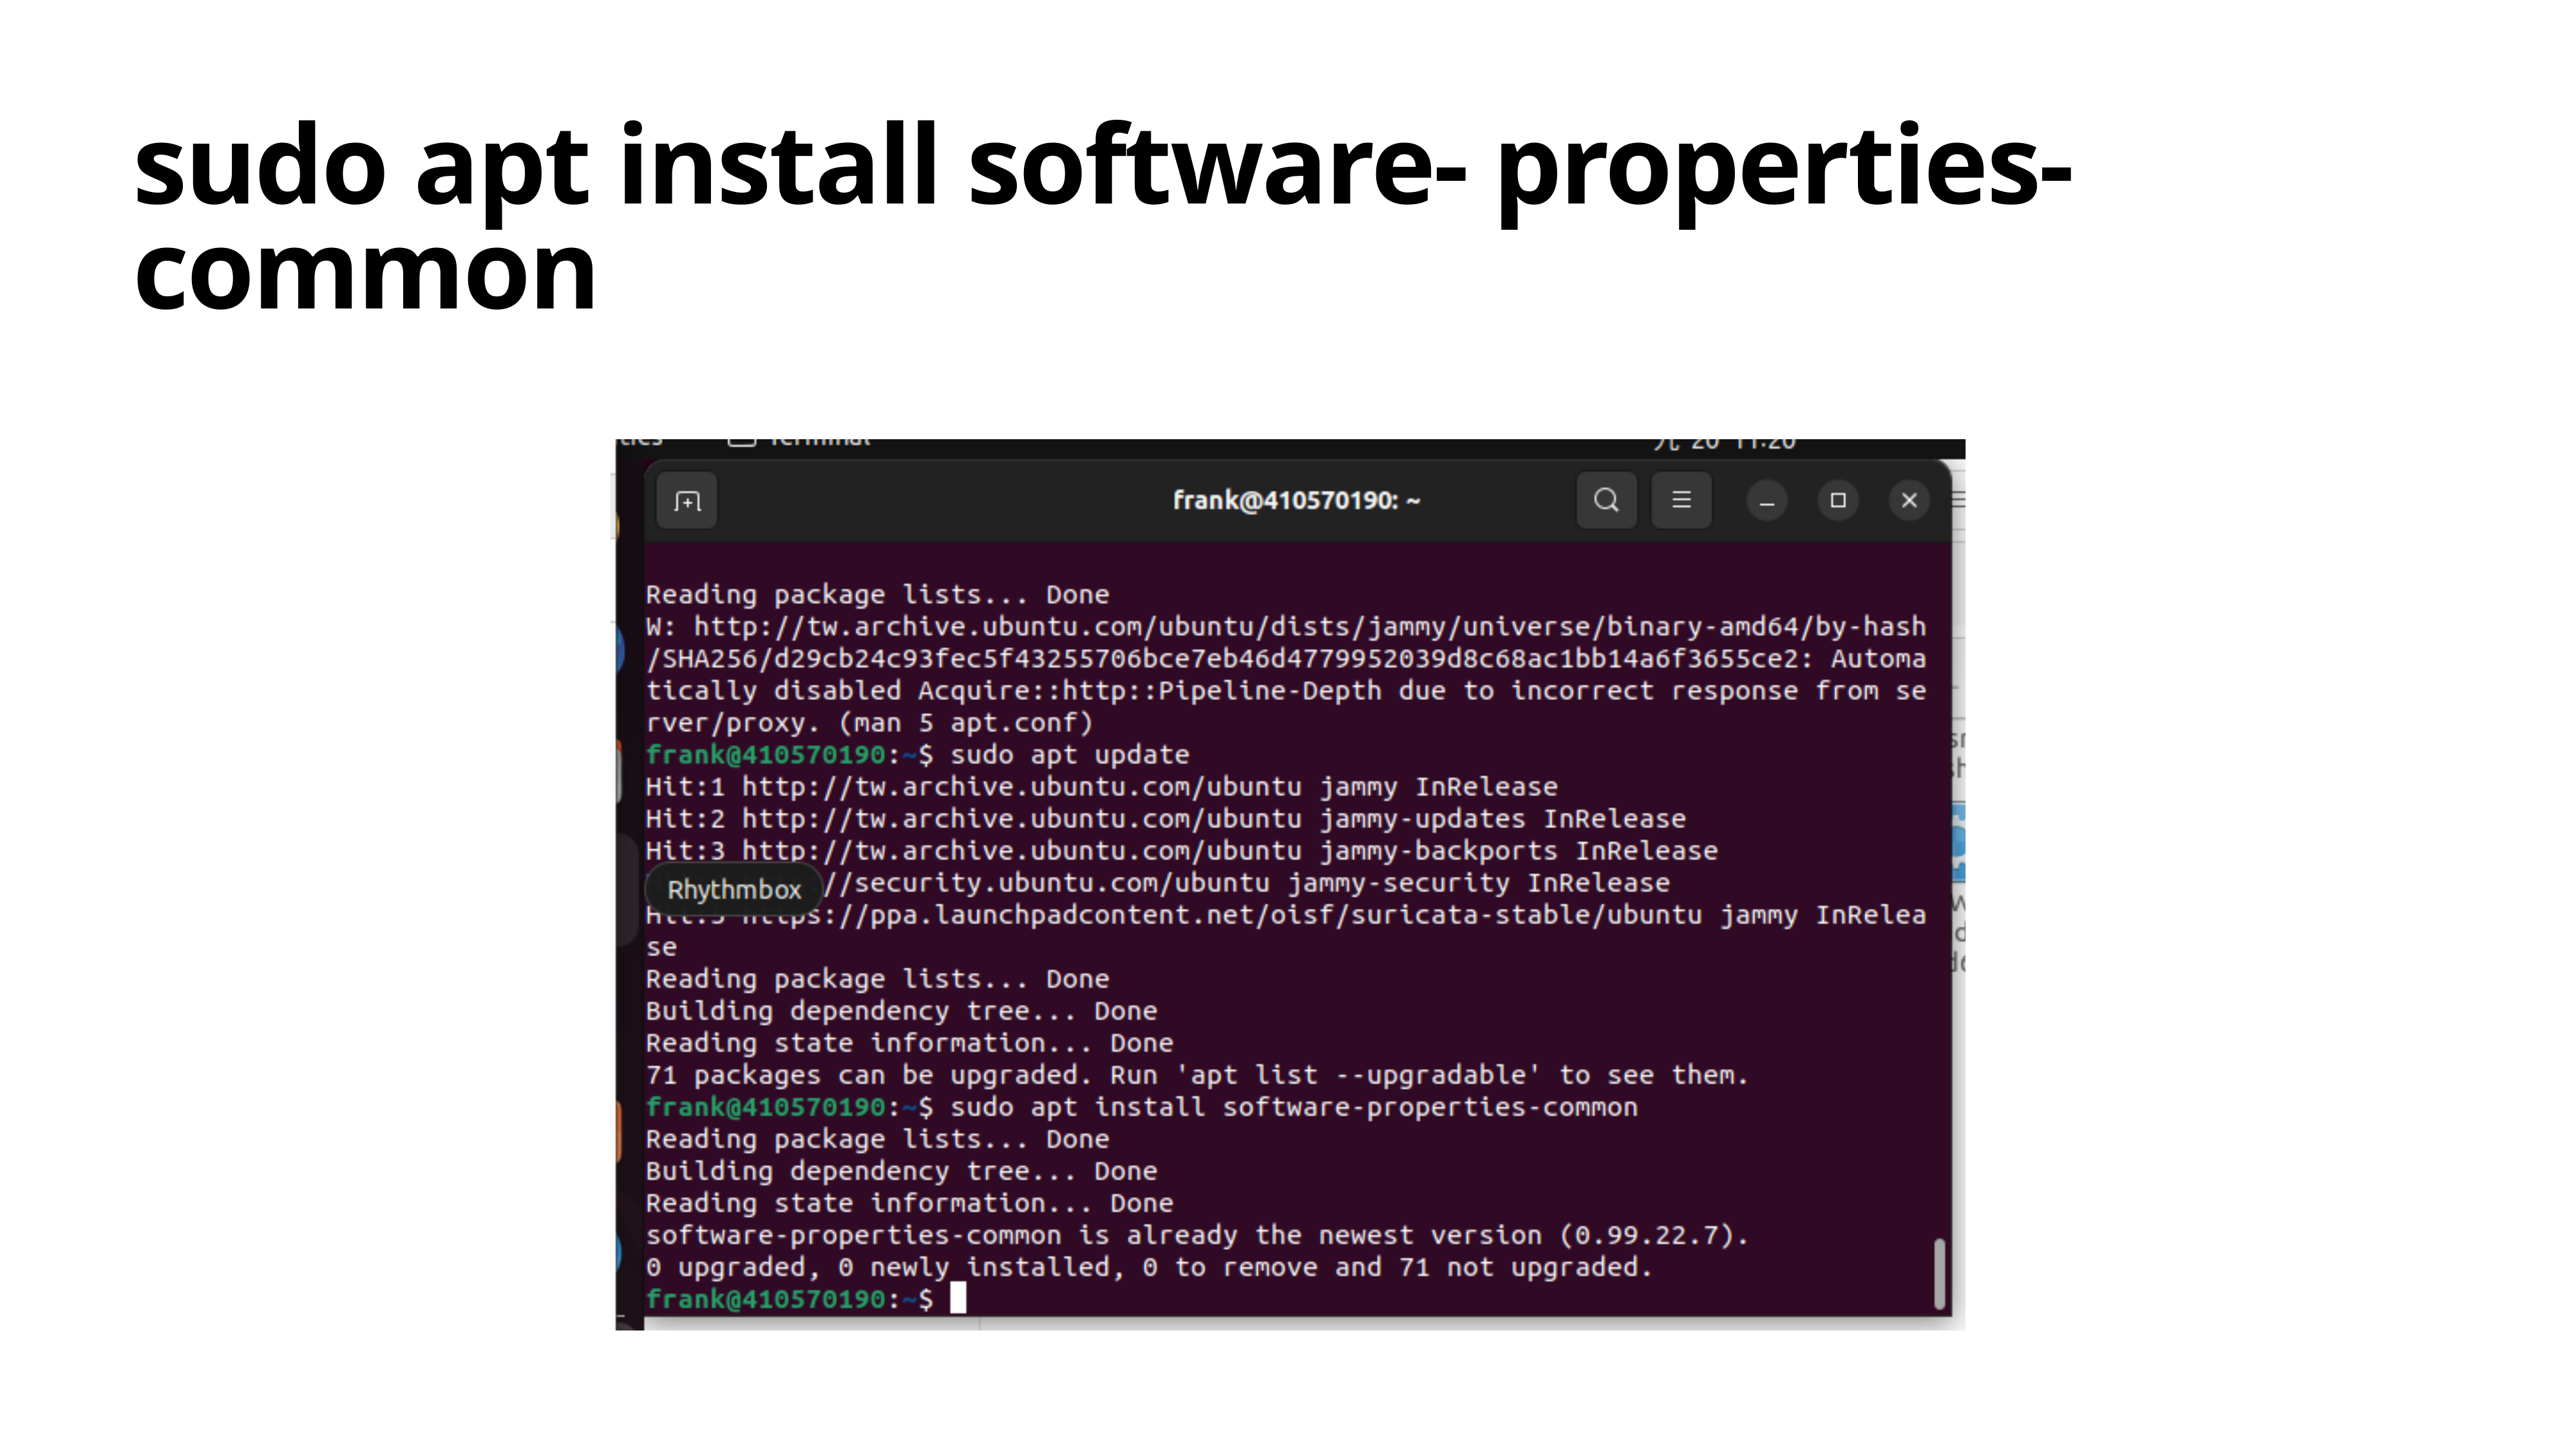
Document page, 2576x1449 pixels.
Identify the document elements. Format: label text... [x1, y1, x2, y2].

picture [610, 439, 1966, 1331]
title sudo apt install software- properties-common [127, 113, 2449, 266]
